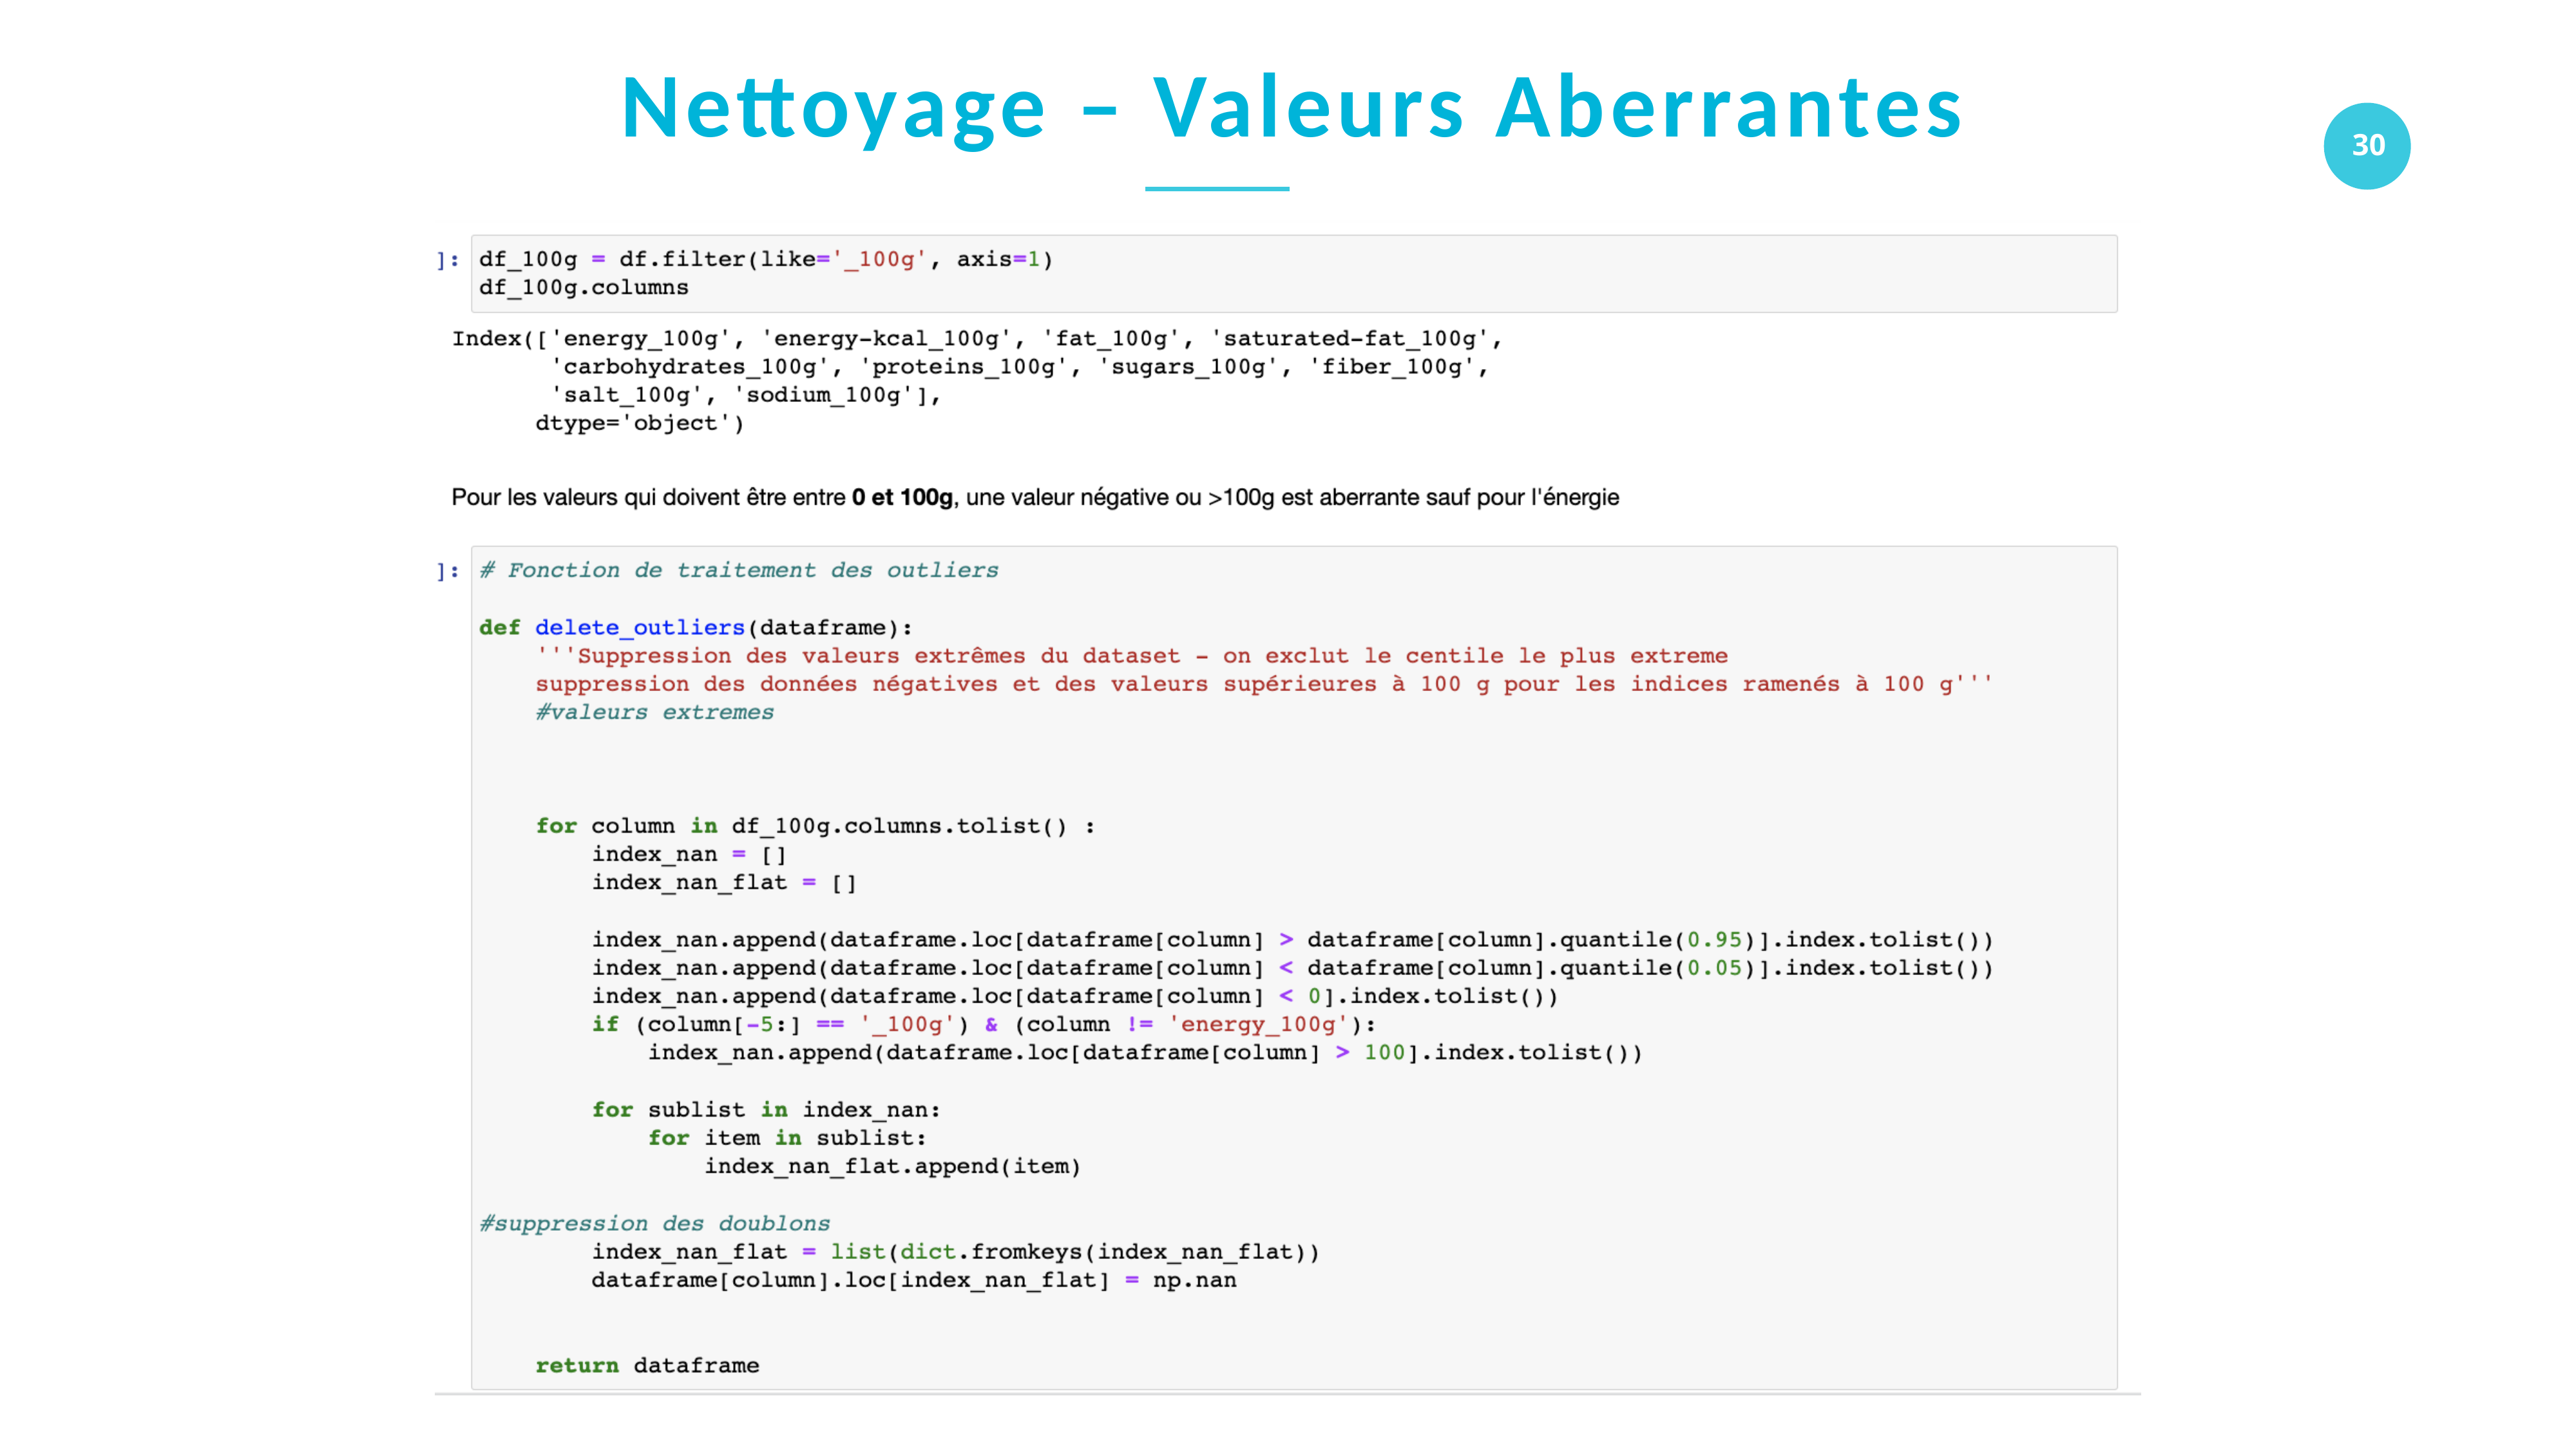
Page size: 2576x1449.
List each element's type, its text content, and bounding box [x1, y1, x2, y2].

text_box Nettoyage – Valeurs Aberrantes [611, 45, 1965, 155]
picture [435, 220, 2141, 1404]
